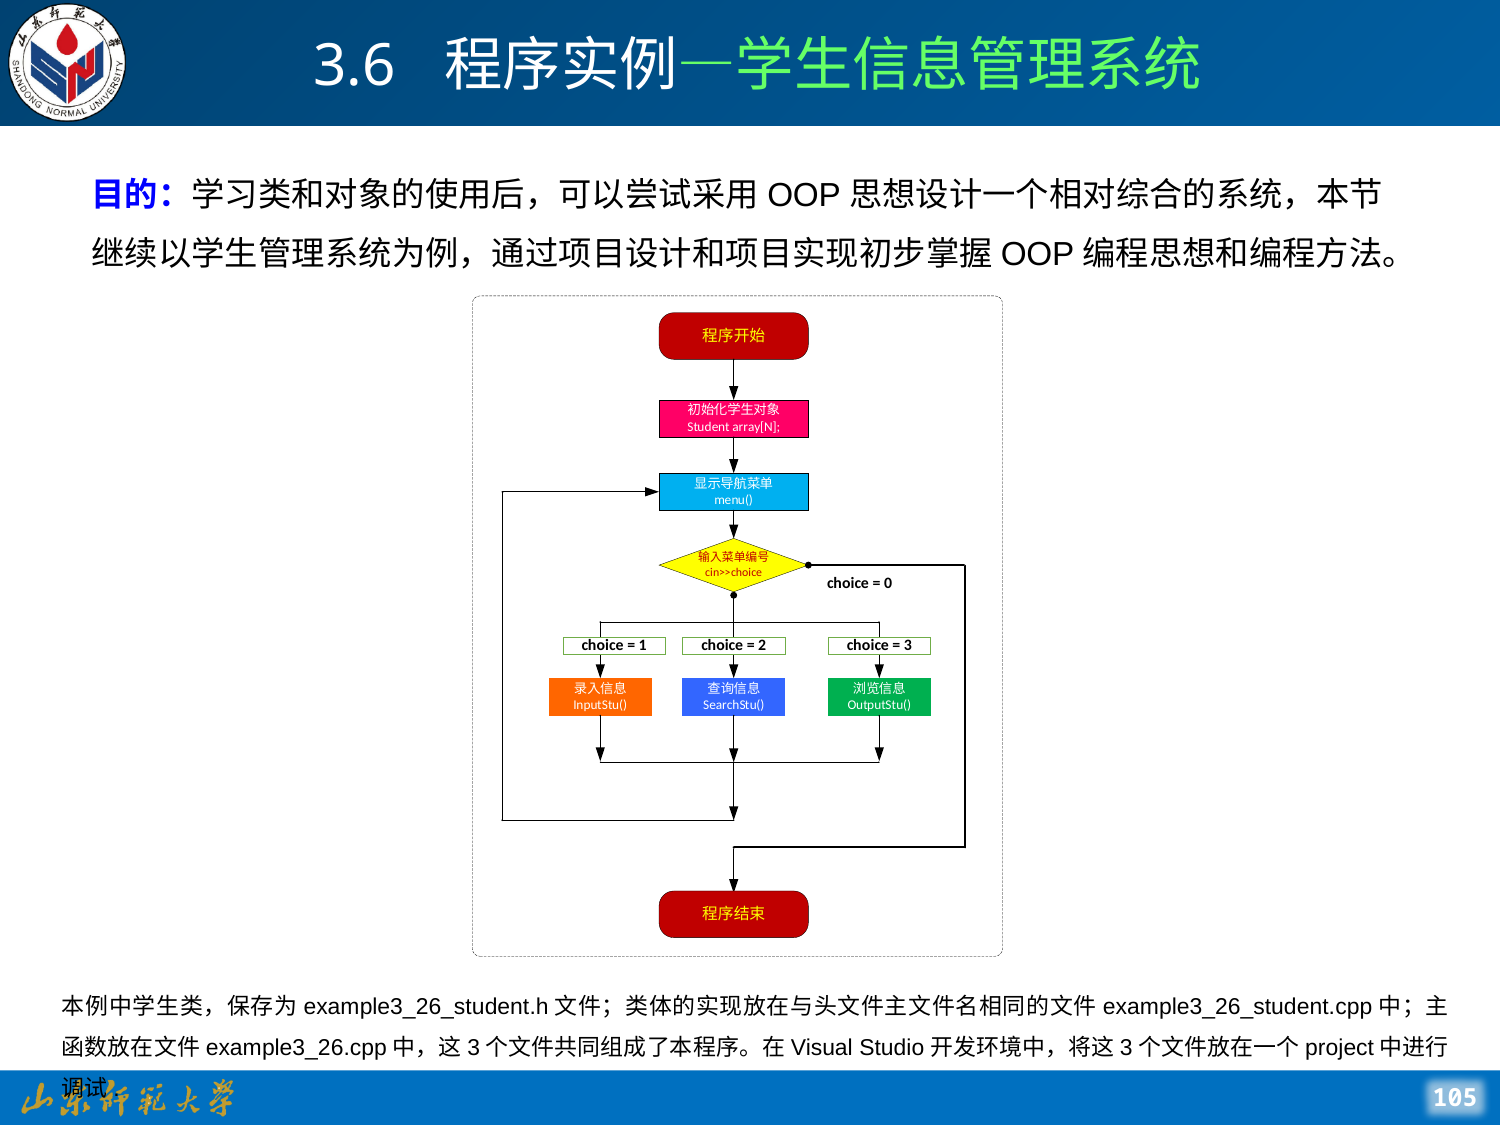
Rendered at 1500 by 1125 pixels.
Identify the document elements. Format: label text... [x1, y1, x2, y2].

text_box 本例中学生类，保存为example3_26_student.h文件；类体的实现放在与头文件主文件名相同的文件example3_26_student.cpp中；主函数放在文件example3_26.cpp中，这3个文件共同组成了本程序。在Visual Studio开发环境中，将这3个文件放在一个project中进行调试. [47, 970, 1464, 1109]
picture [470, 294, 1004, 957]
title 3.6 程序实例—学生信息管理系统 [127, 0, 1388, 133]
picture [0, 0, 127, 130]
text_box 目的：学习类和对象的使用后，可以尝试采用OOP思想设计一个相对综合的系统，本节继续以学生管理系统为例，通过项目设计和项目实现初步掌握OOP编程思想和编程方法。 [76, 145, 1398, 280]
